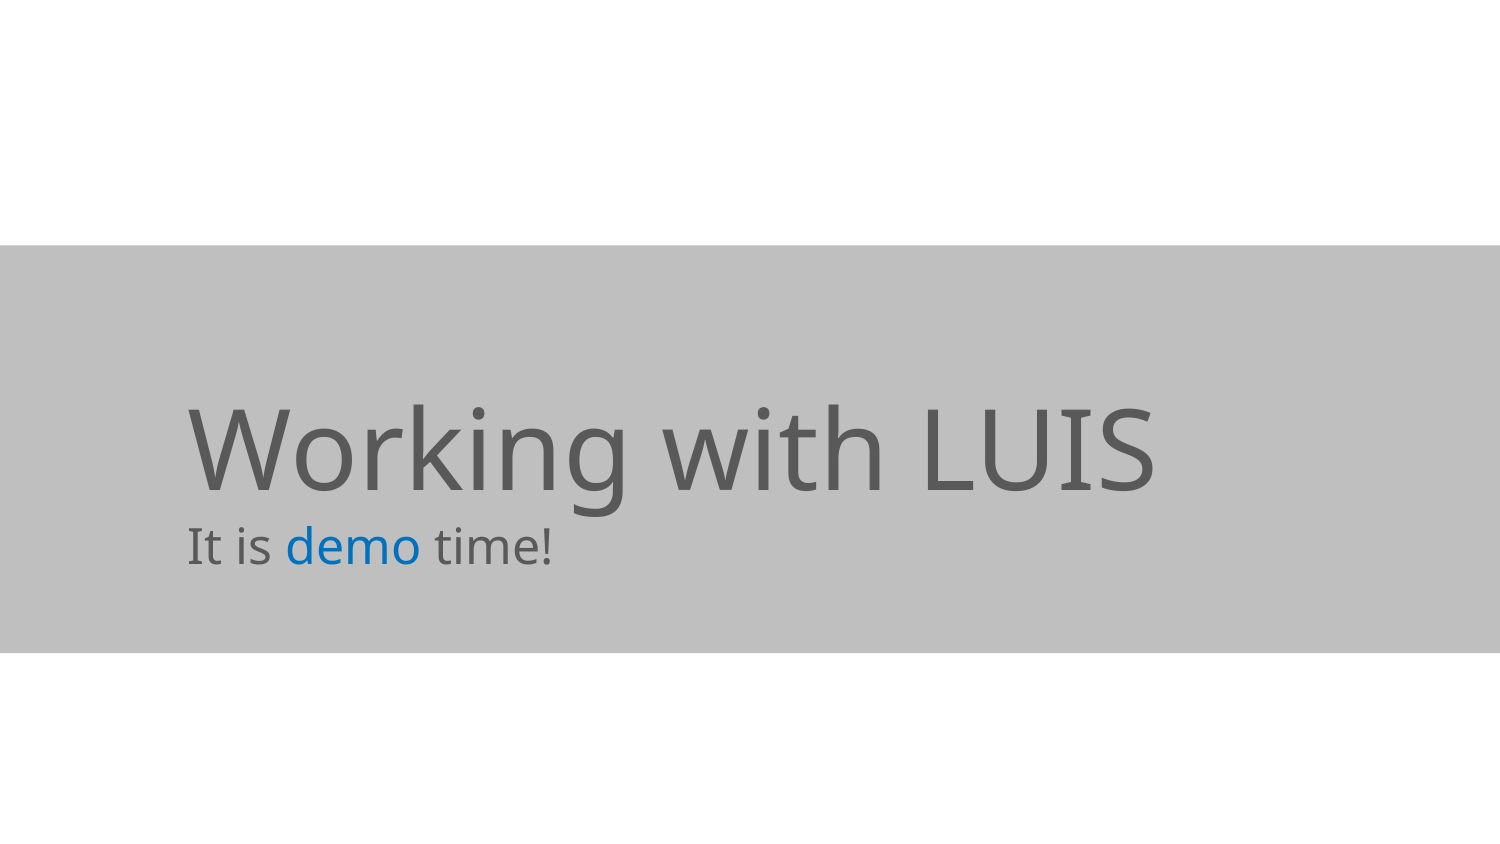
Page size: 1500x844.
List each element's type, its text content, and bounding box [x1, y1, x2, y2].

list It is demo time! [187, 514, 1342, 575]
title Working with LUIS [187, 401, 1341, 514]
